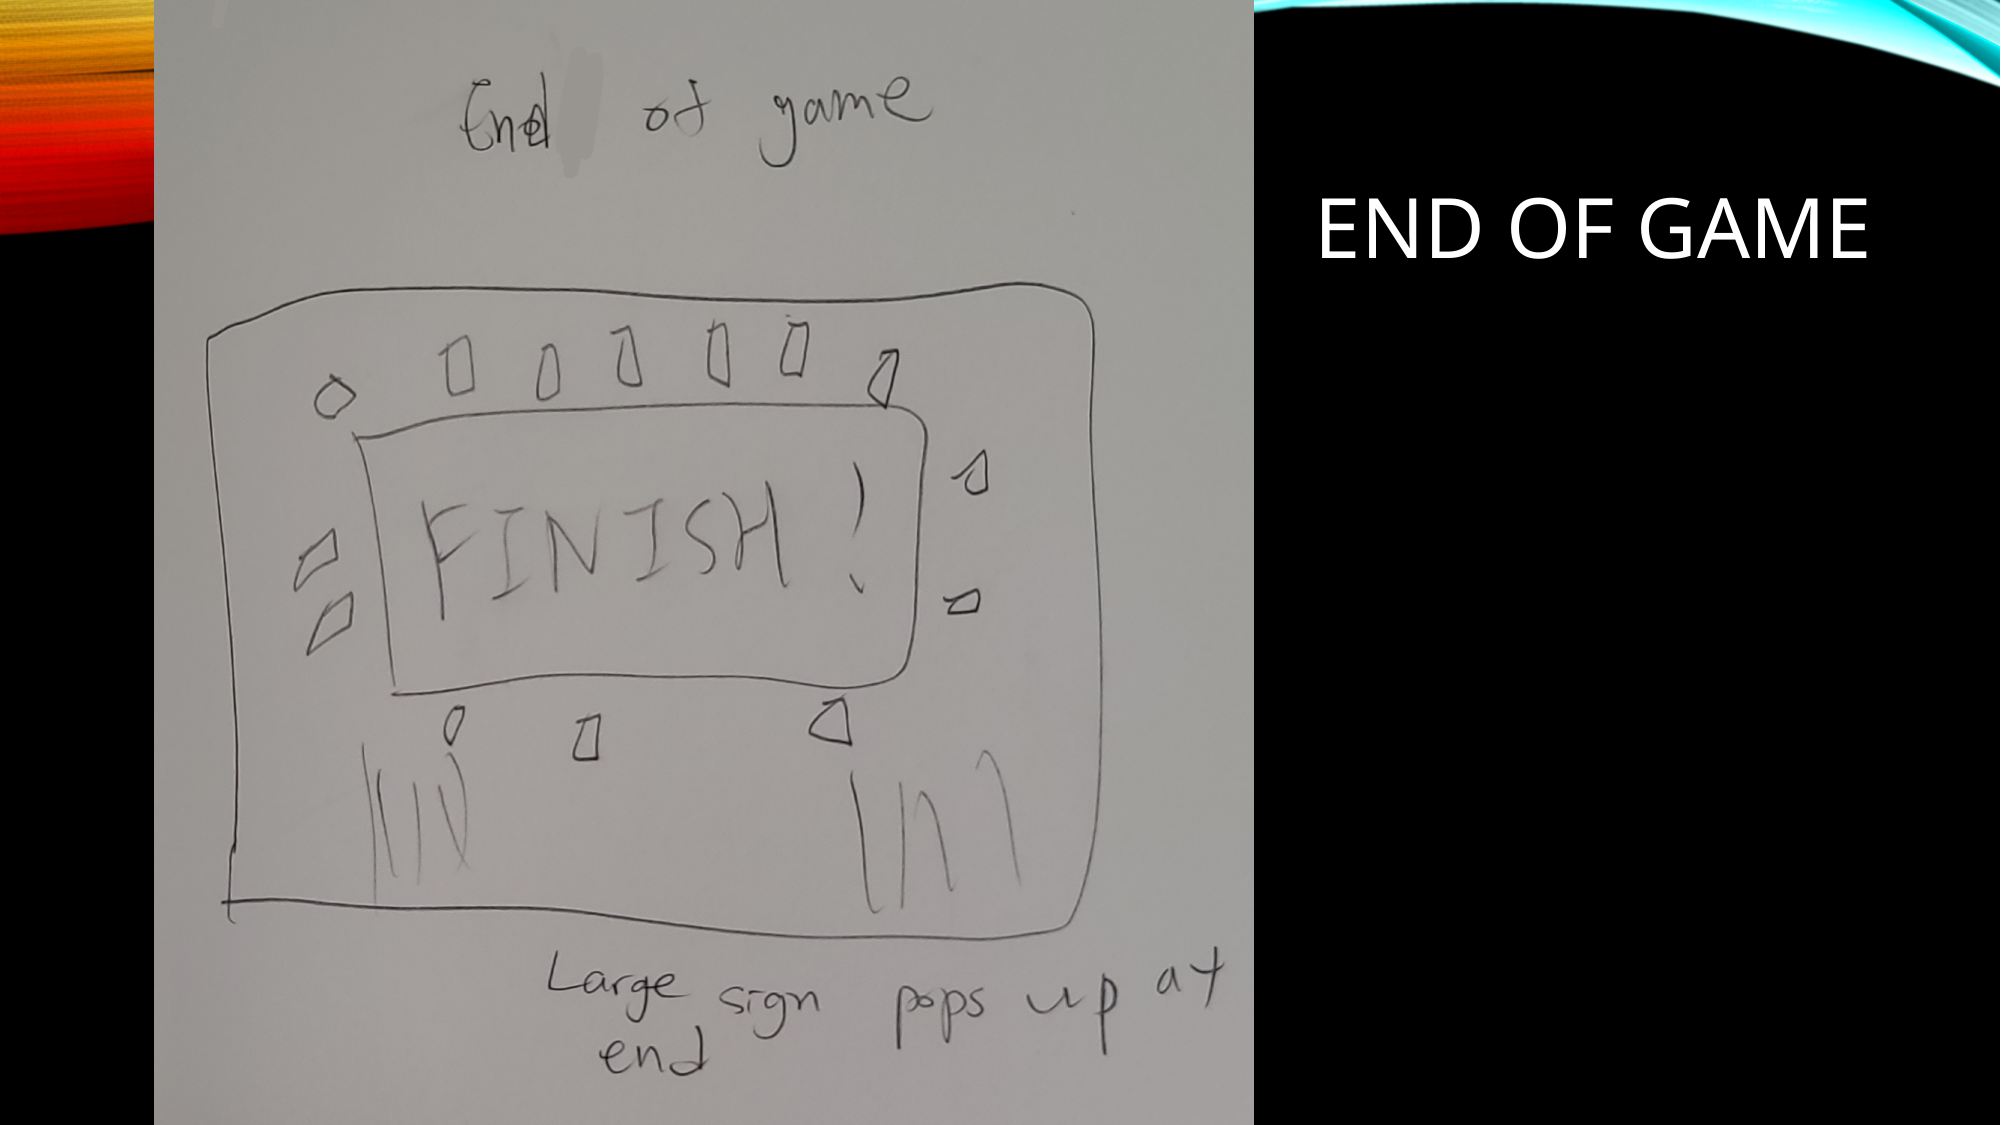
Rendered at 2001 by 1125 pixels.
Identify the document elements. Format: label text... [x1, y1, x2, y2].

title End of Game [1254, 125, 1888, 338]
picture [0, 0, 2000, 1125]
